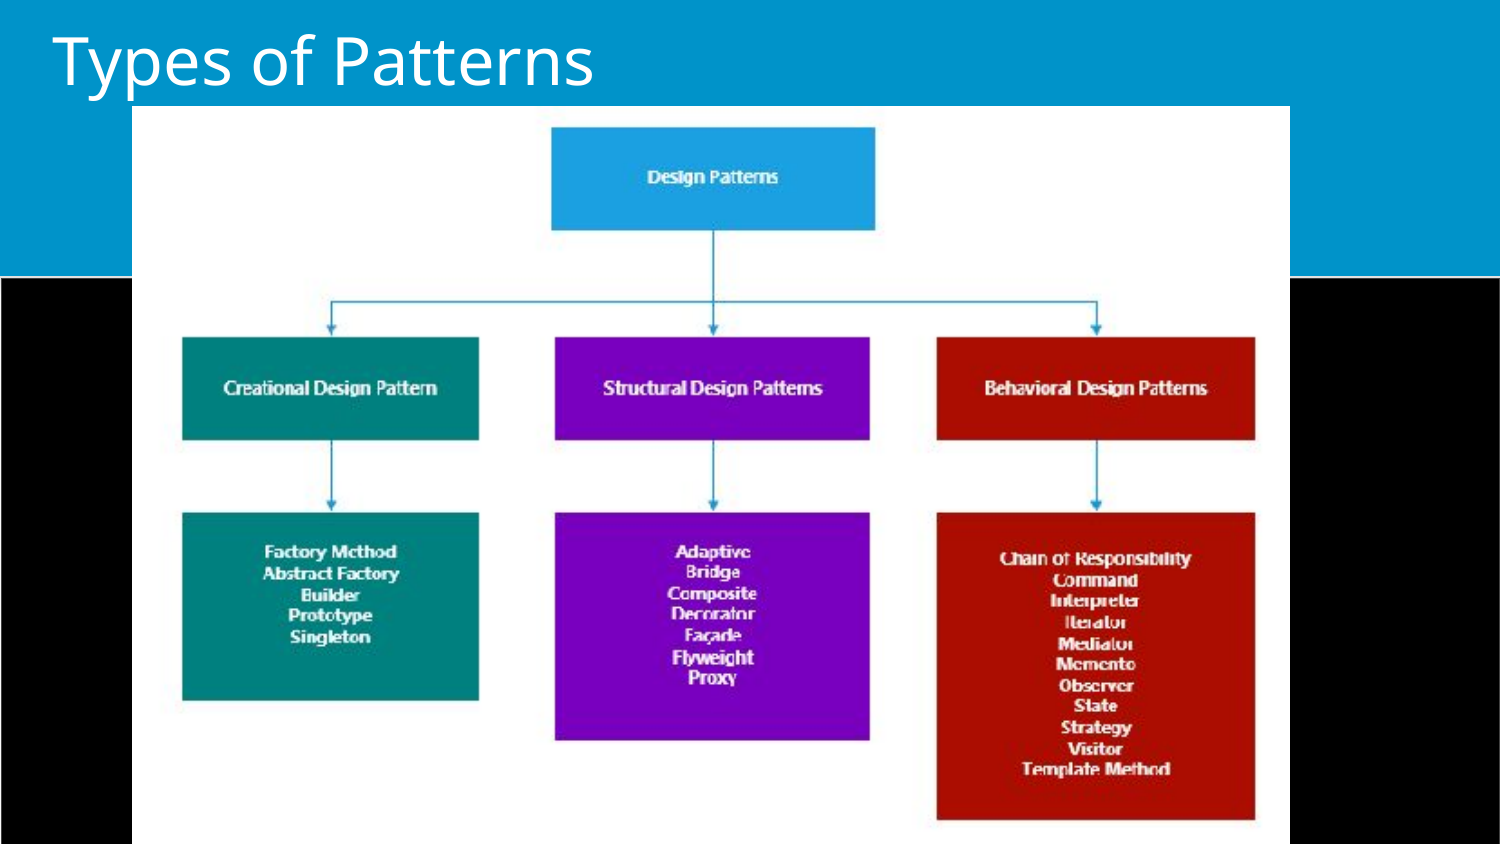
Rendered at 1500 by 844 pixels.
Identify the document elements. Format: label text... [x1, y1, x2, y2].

title Types of Patterns [37, 0, 1387, 115]
picture [132, 107, 1290, 844]
